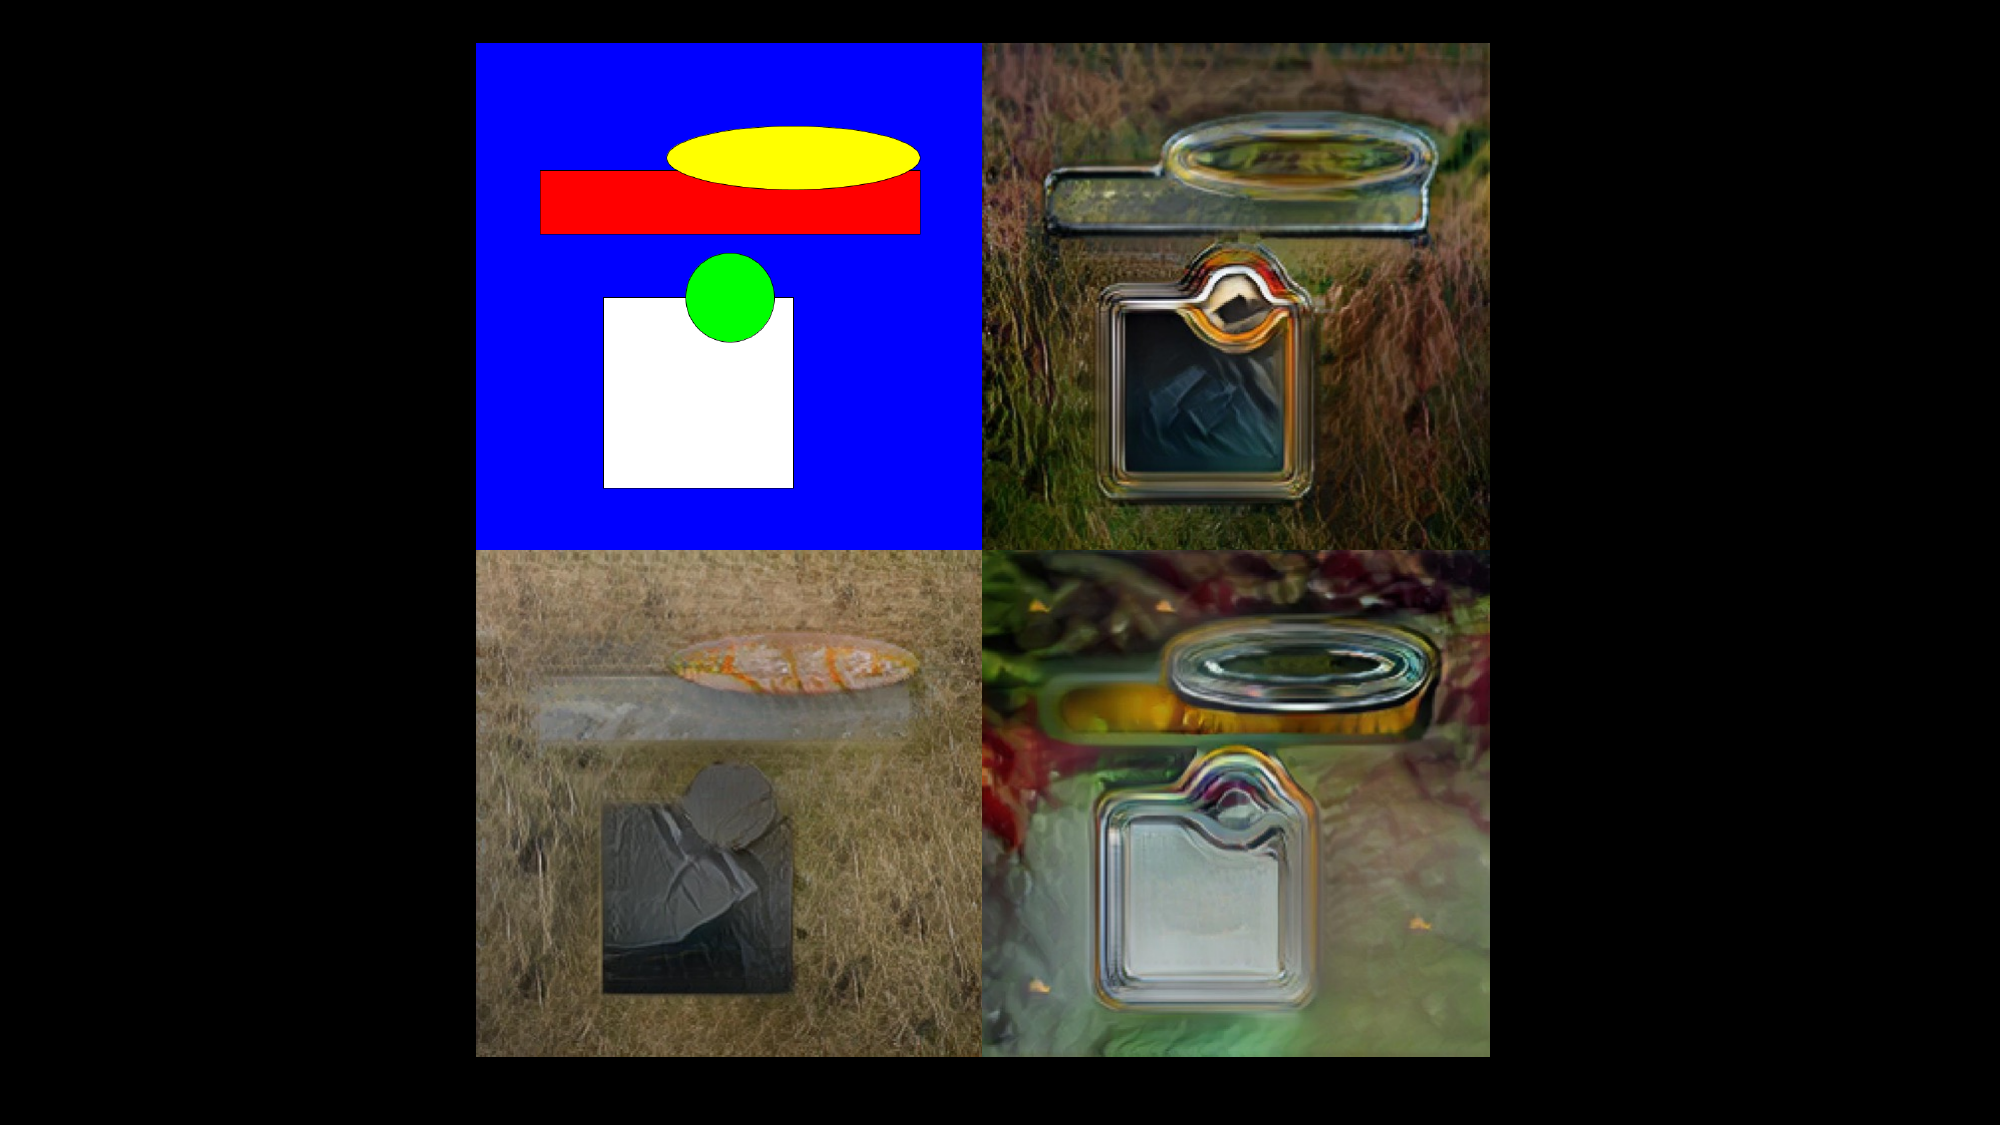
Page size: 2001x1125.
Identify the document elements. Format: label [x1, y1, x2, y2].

list [476, 43, 982, 550]
picture [982, 43, 1490, 1058]
list [476, 550, 982, 1058]
